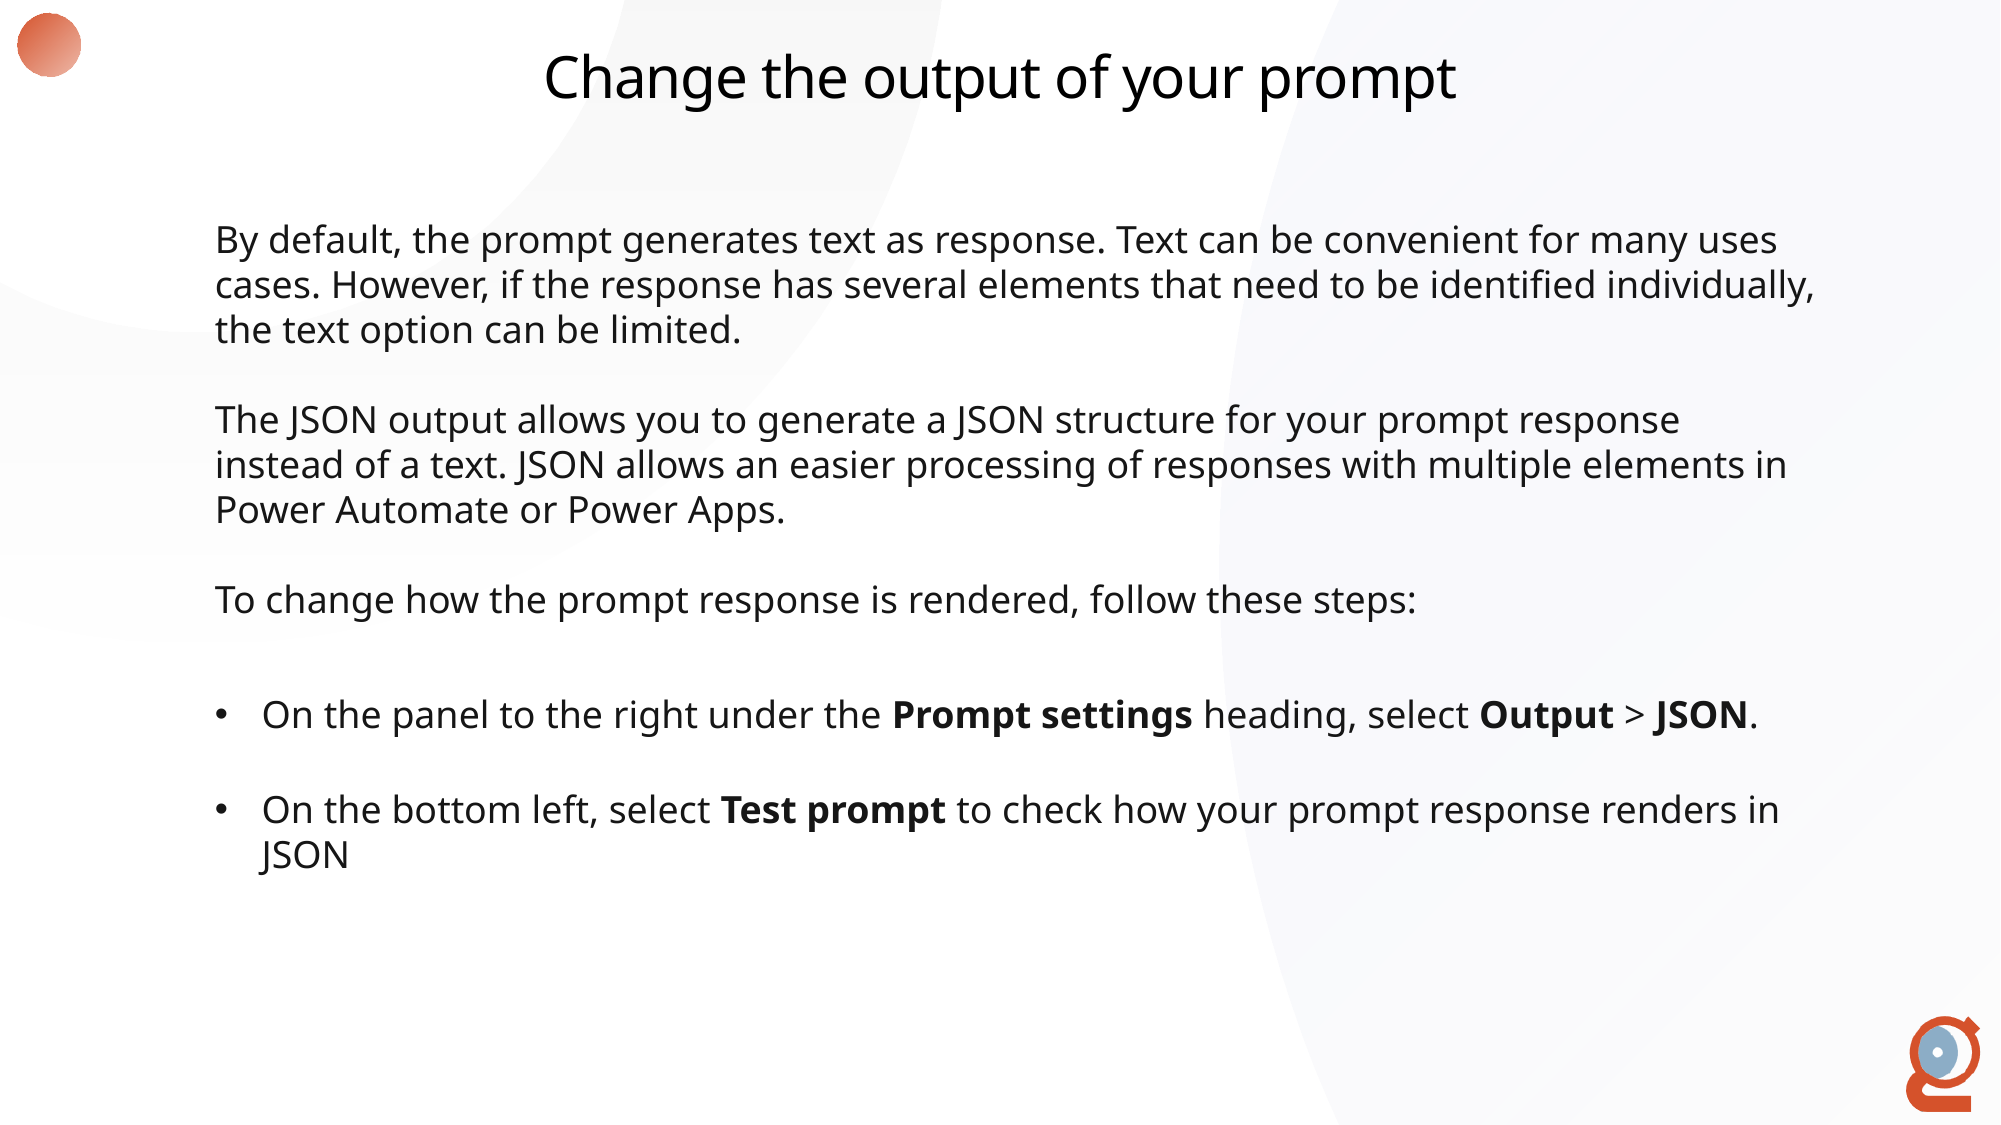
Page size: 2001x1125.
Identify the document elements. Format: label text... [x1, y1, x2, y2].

text_box By default, the prompt generates text as response. Text can be convenient for many uses cases. However, if the response has several elements that need to be identified individually, the text option can be limited. The JSON output allows you to generate a JSON structure for your prompt response instead of a text. JSON allows an easier processing of responses with multiple elements in Power Automate or Power Apps. To change how the prompt response is rendered, follow these steps: On the panel to the right under the Prompt settings heading, select Output > JSON. On the bottom left, select Test prompt to check how your prompt response renders in JSON [199, 208, 1836, 954]
text_box Change the output of your prompt [96, 40, 1904, 111]
picture [1906, 1016, 1983, 1112]
